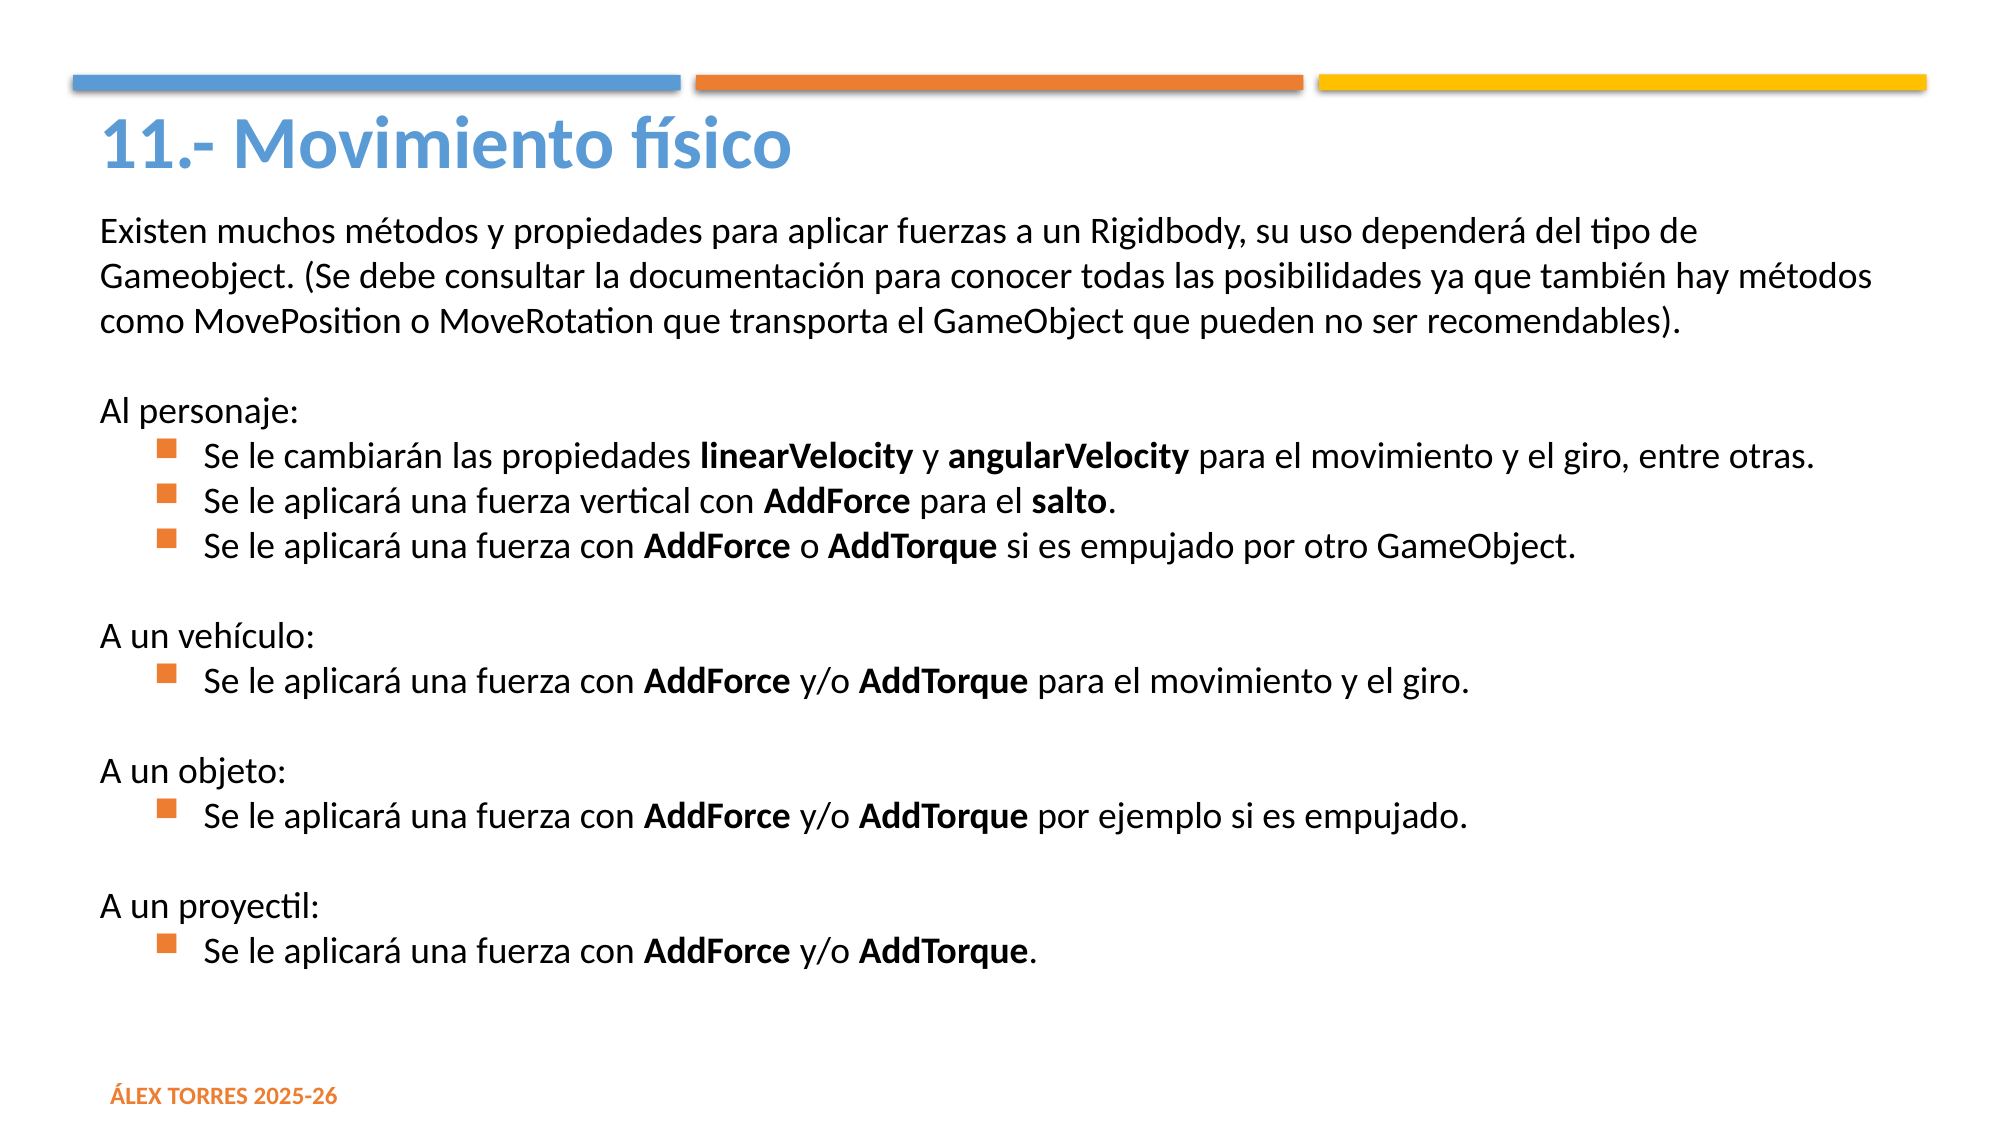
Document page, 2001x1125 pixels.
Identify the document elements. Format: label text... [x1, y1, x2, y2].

text_box 11.- Movimiento físico [85, 78, 1915, 188]
text_box Existen muchos métodos y propiedades para aplicar fuerzas a un Rigidbody, su uso dependerá del tipo de Gameobject. (Se debe consultar la documentación para conocer todas las posibilidades ya que también hay métodos como MovePosition o MoveRotation que transporta el GameObject que pueden no ser recomendables). Al personaje: Se le cambiarán las propiedades linearVelocity y angularVelocity para el movimiento y el giro, entre otras. Se le aplicará una fuerza vertical con AddForce para el salto. Se le aplicará una fuerza con AddForce o AddTorque si es empujado por otro GameObject. A un vehículo: Se le aplicará una fuerza con AddForce y/o AddTorque para el movimiento y el giro. A un objeto: Se le aplicará una fuerza con AddForce y/o AddTorque por ejemplo si es empujado. A un proyectil: Se le aplicará una fuerza con AddForce y/o AddTorque. [85, 190, 1915, 1074]
